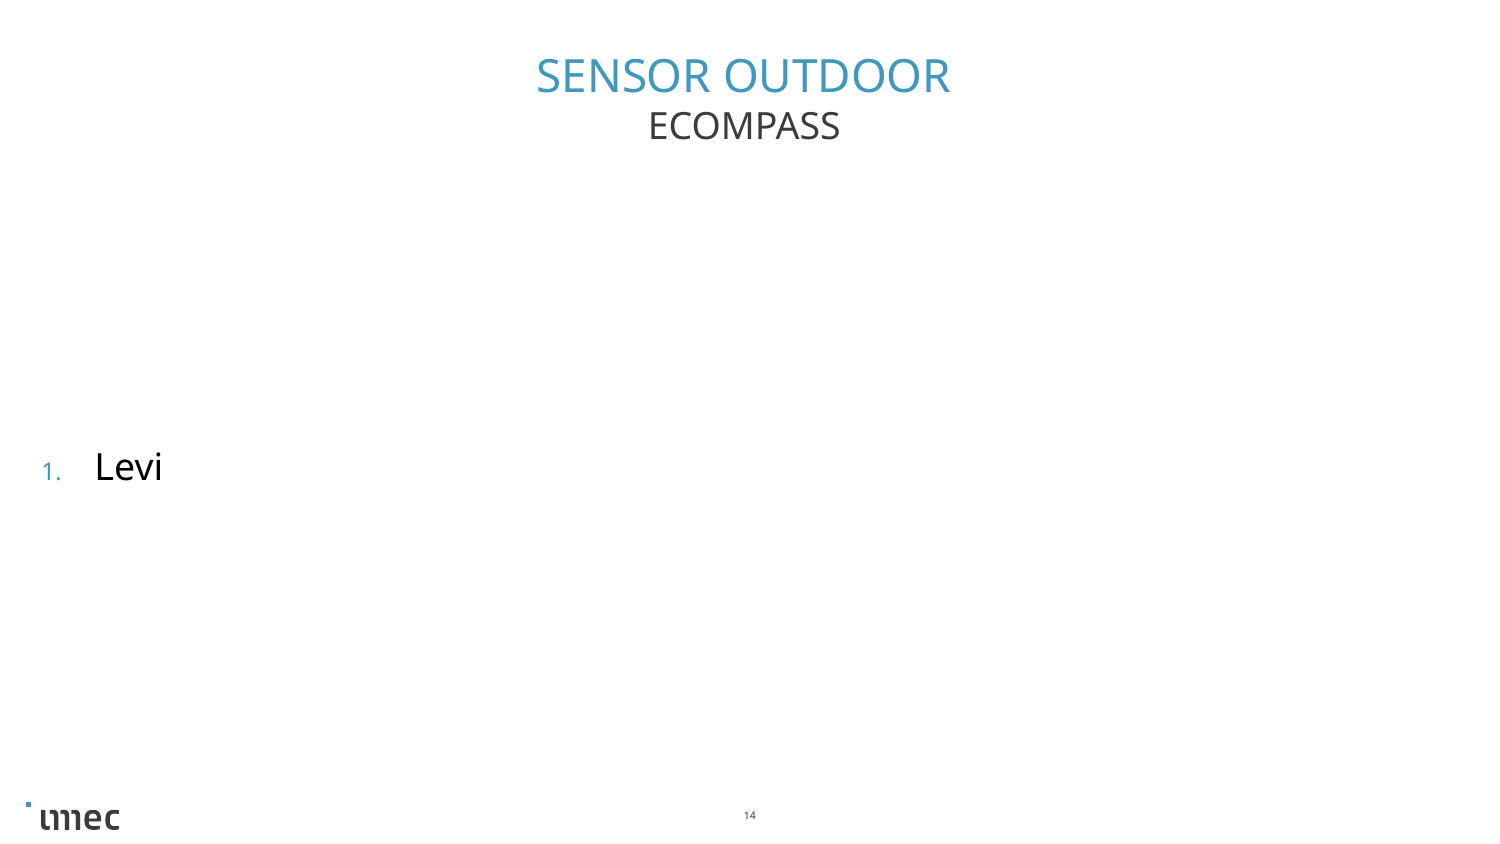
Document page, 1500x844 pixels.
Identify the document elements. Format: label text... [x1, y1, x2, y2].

picture [26, 802, 119, 830]
title SENSOR Outdoor [26, 38, 1463, 94]
list Ecompass [26, 94, 1463, 156]
list Levi [26, 175, 1463, 756]
slide_number 14 [679, 802, 821, 831]
